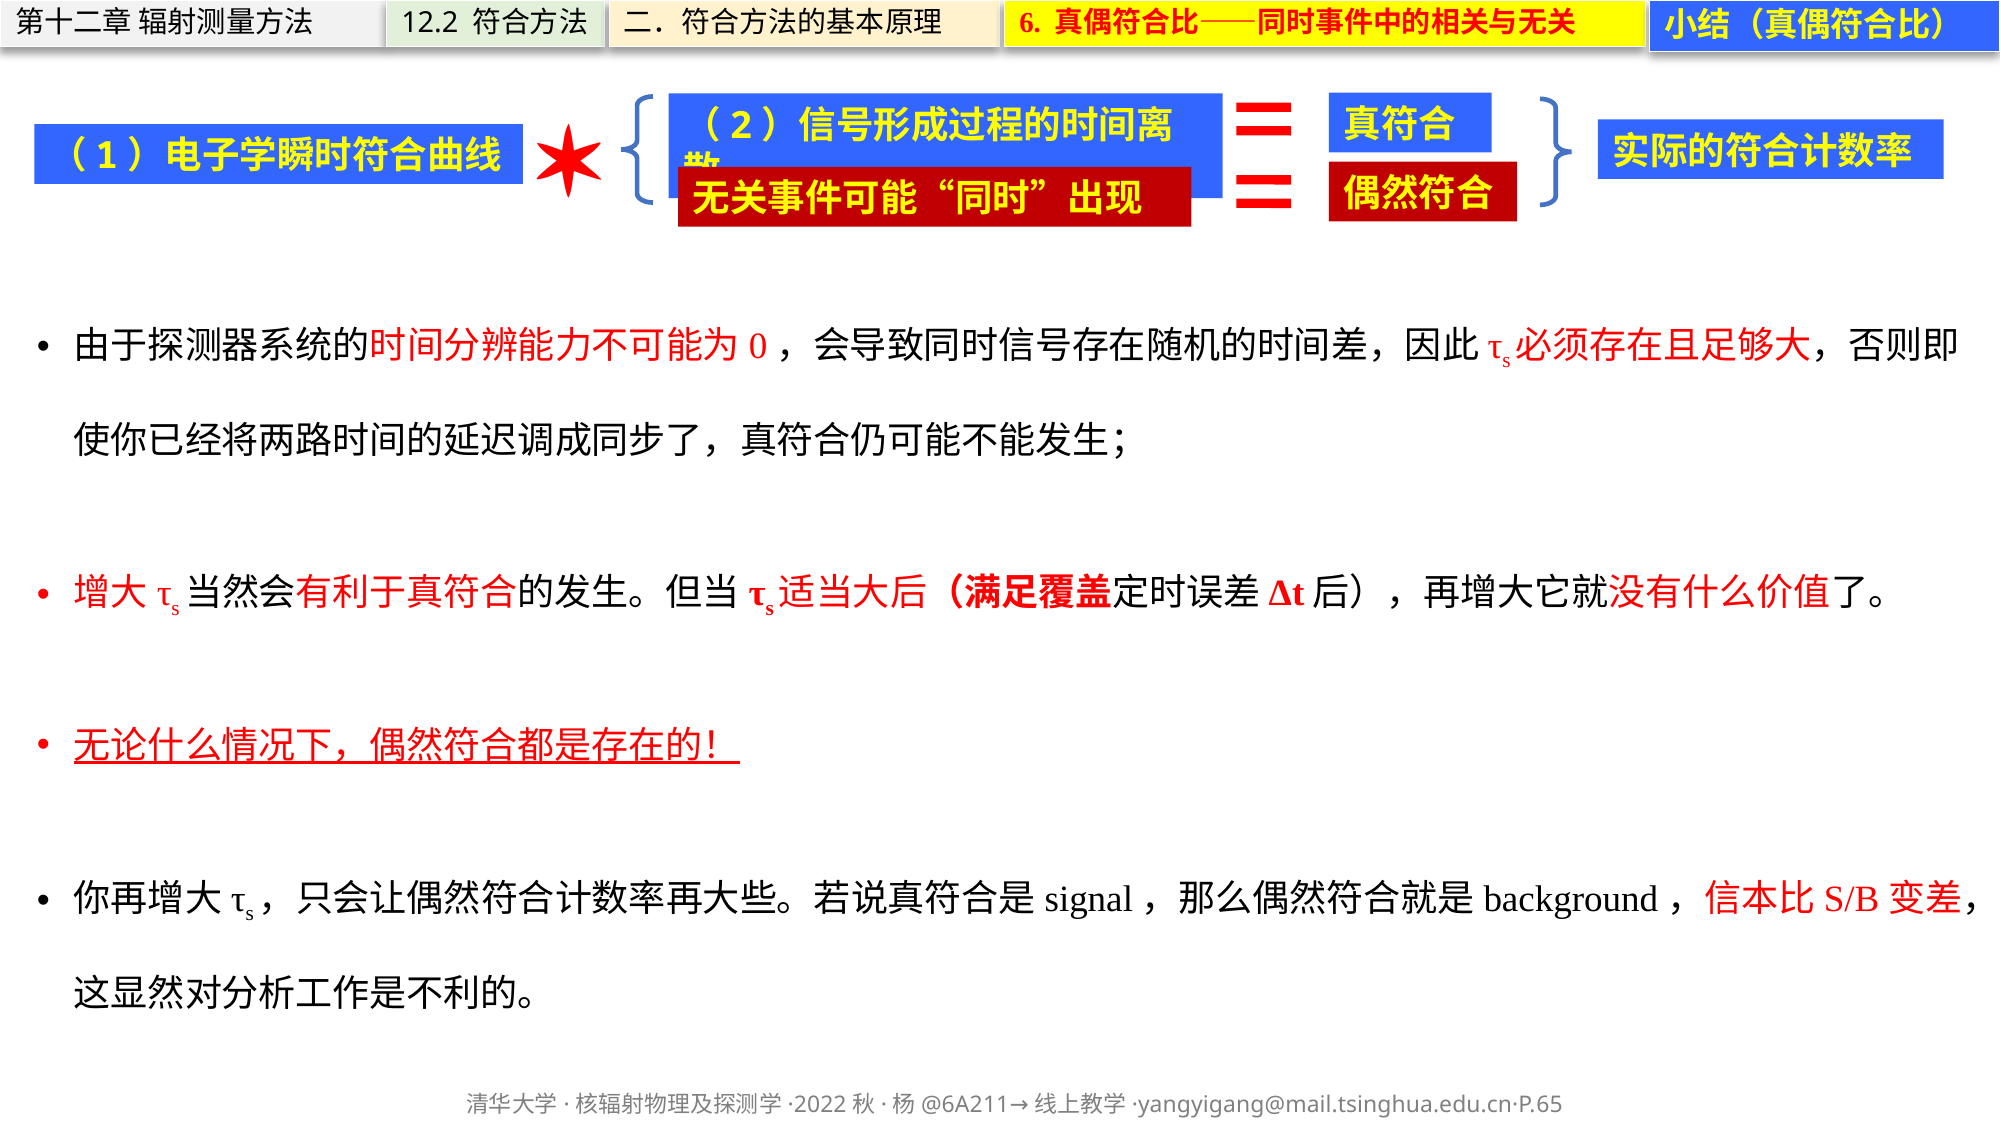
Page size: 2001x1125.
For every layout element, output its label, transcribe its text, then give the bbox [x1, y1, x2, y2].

list 二．符合方法的基本原理 [609, 0, 1000, 47]
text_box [1236, 179, 1292, 204]
text_box 偶然符合 [1328, 161, 1518, 222]
text_box [1539, 98, 1572, 206]
text_box 由于探测器系统的时间分辨能力不可能为0，会导致同时信号存在随机的时间差，因此τs必须存在且足够大，否则即使你已经将两路时间的延迟调成同步了，真符合仍可能不能发生； 增大τs当然会有利于真符合的发生。但当τs适当大后（满足覆盖定时误差Δt后），再增大它就没有什么价值了。 无论什么情况下，偶然符合都是存在的！ 你再增大τs，只会让偶然符合计数率再大些。若说真符合是signal，那么偶然符合就是background，信本比S/B变差，这显然对分析工作是不利的。 [22, 263, 1987, 1022]
text_box （1）电子学瞬时符合曲线 [34, 124, 523, 184]
text_box 真符合 [1328, 92, 1492, 153]
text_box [524, 98, 621, 217]
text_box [1236, 107, 1292, 131]
text_box 实际的符合计数率 [1597, 119, 1944, 179]
text_box （2）信号形成过程的时间离散 [668, 93, 1223, 199]
text_box 无关事件可能“同时”出现 [678, 166, 1192, 227]
text_box 小结（真偶符合比） [1649, 0, 2000, 52]
list 第十二章 辐射测量方法 [0, 0, 385, 47]
list 6. 真偶符合比——同时事件中的相关与无关 [1004, 0, 1646, 47]
list 12.2 符合方法 [386, 0, 605, 47]
text_box [621, 95, 653, 204]
